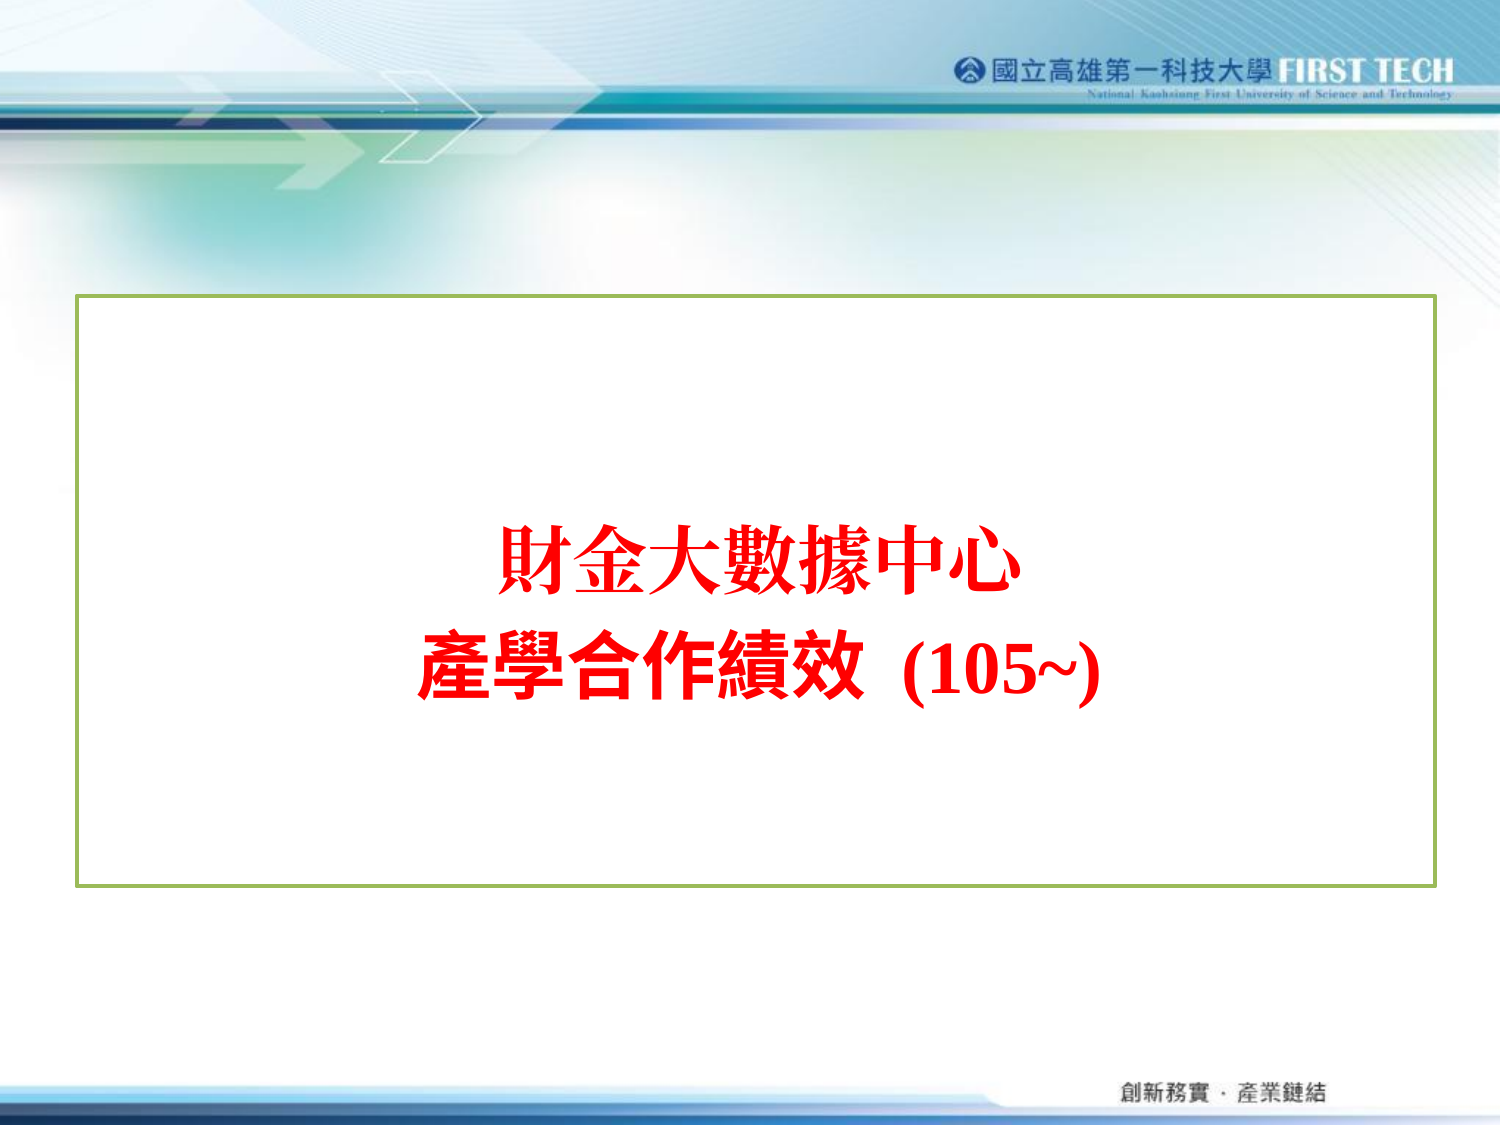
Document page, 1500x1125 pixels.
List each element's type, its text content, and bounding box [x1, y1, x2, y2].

picture [0, 0, 1500, 1125]
list 財金大數據中心 產學合作績效 (105~) [76, 295, 1436, 887]
